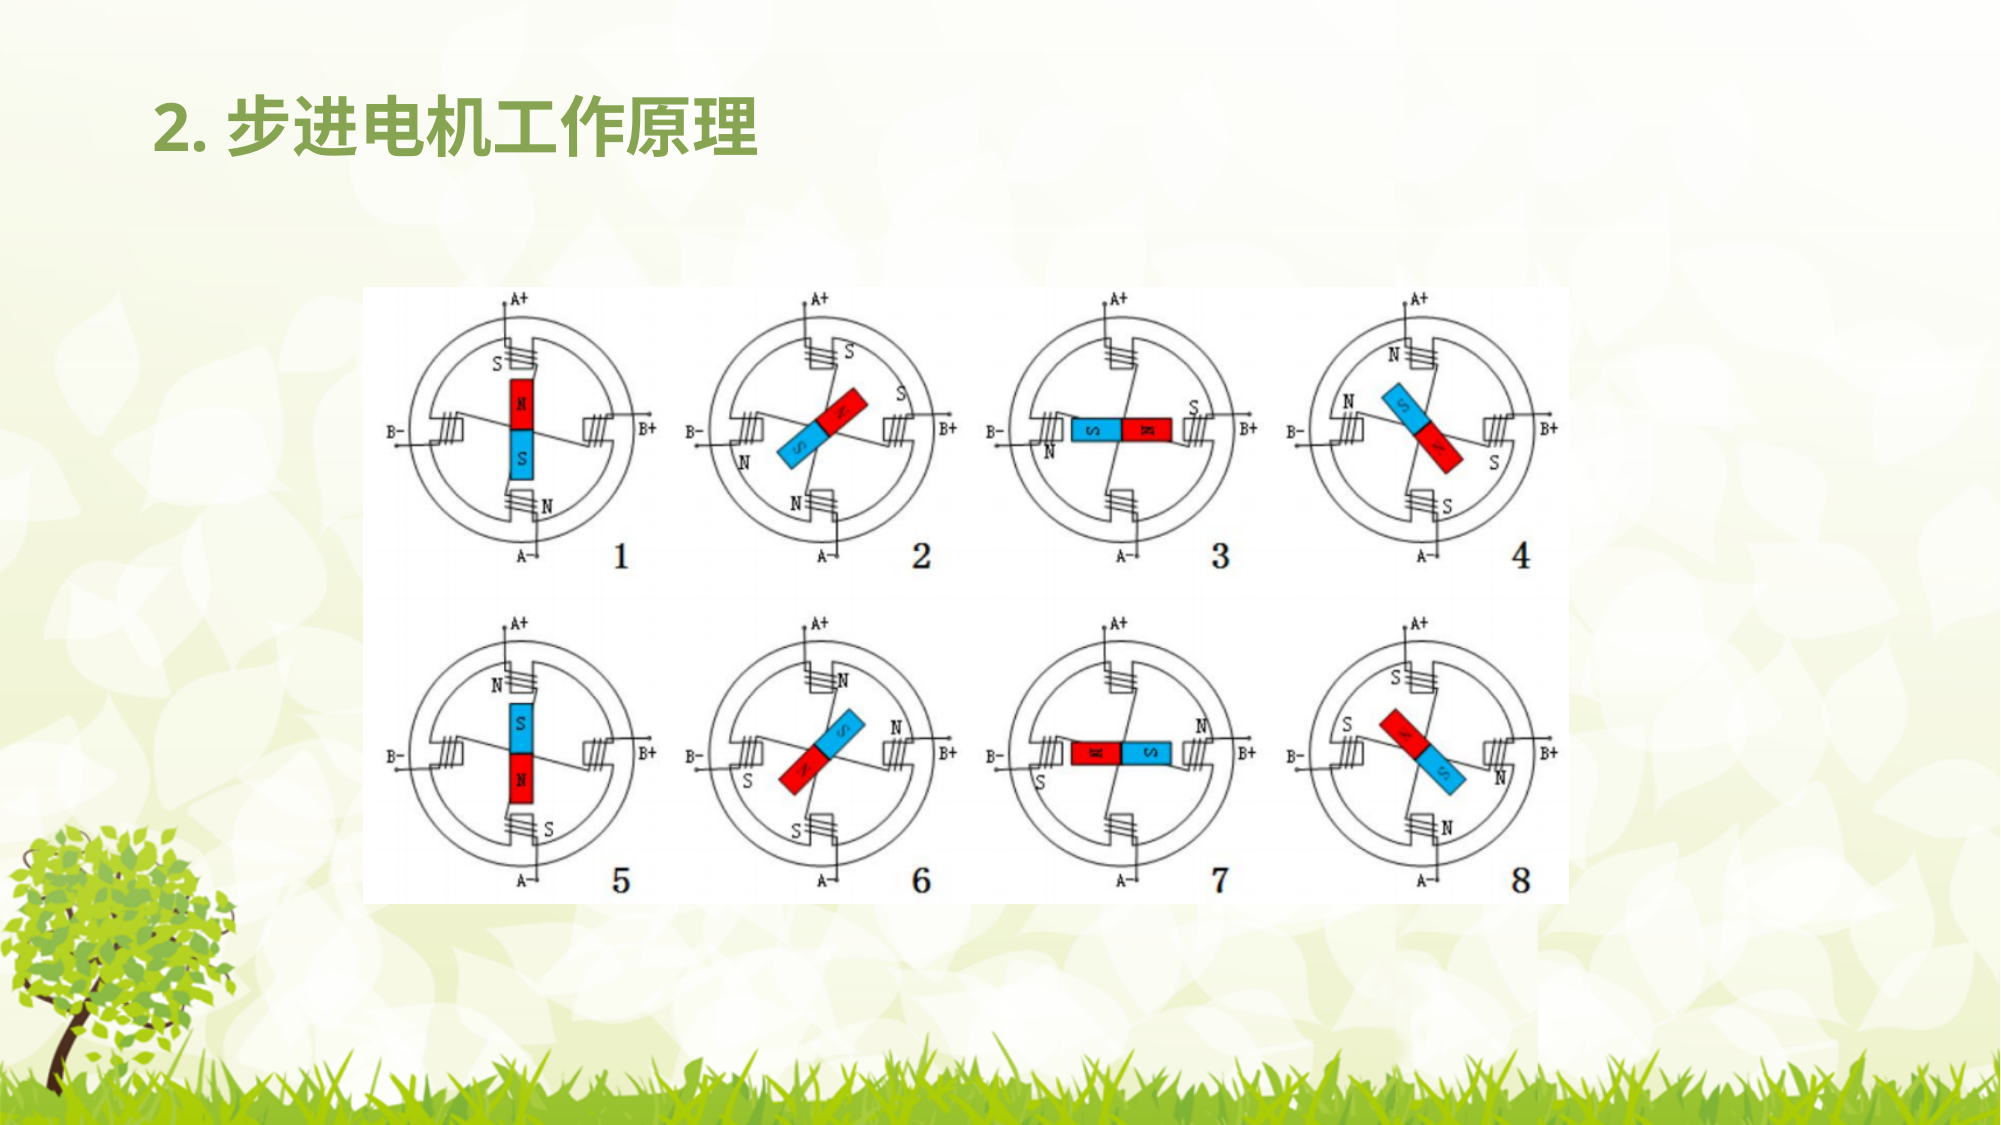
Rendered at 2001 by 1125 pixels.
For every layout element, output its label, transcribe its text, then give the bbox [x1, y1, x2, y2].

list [363, 287, 1569, 904]
title 2.步进电机工作原理 [137, 59, 1863, 200]
picture [0, 0, 2001, 1125]
